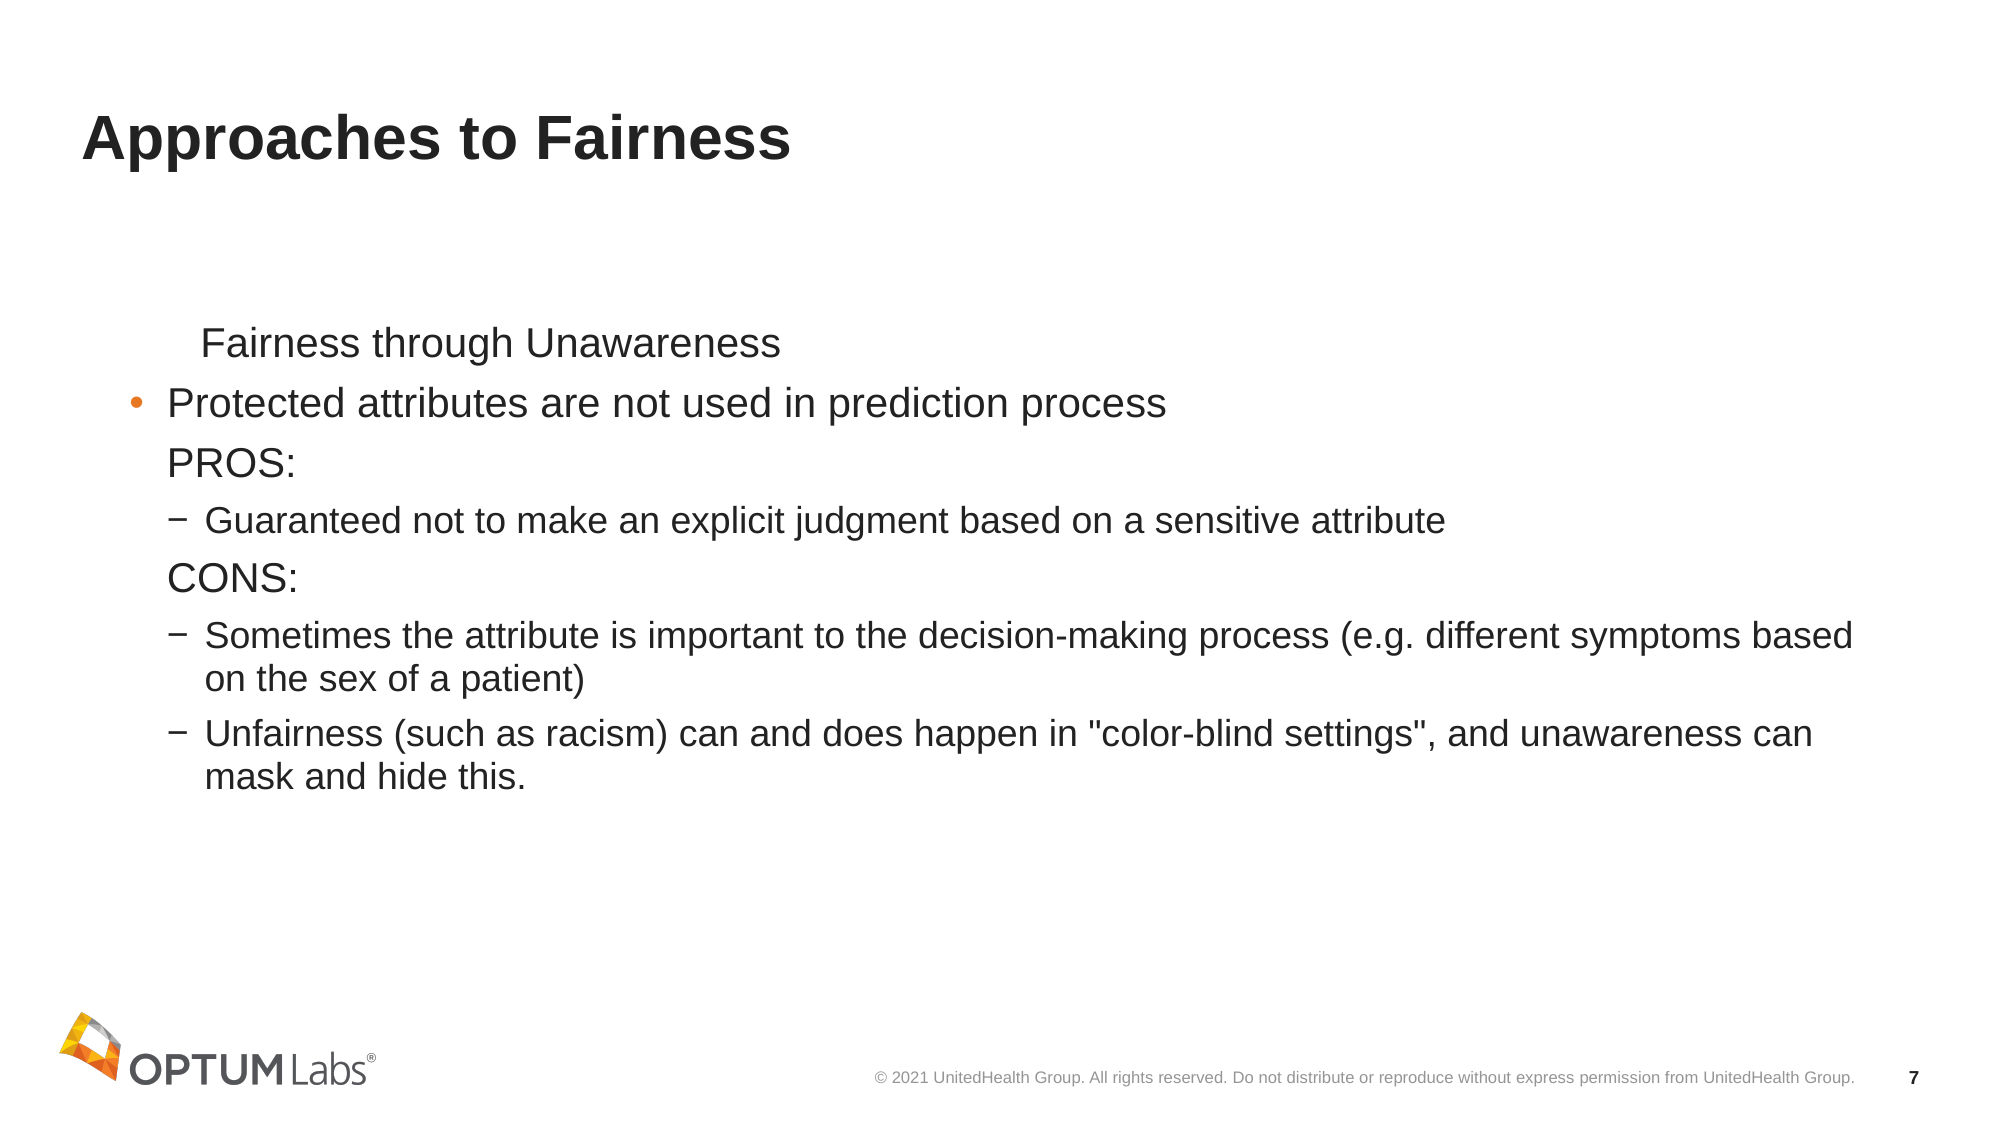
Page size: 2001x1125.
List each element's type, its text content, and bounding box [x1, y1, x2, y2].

title Approaches to Fairness [81, 104, 1919, 174]
list Fairness through Unawareness Protected attributes are not used in prediction process PROS: Guaranteed not to make an explicit judgment based on a sensitive attribute CONS: Sometimes the attribute is important to the decision-making process (e.g. different symptoms based on the sex of a patient) Unfairness (such as racism) can and does happen in "color-blind settings", and unawareness can mask and hide this. [129, 319, 1871, 920]
slide_number 7 [1861, 1065, 1920, 1088]
footer © 2021 UnitedHealth Group. All rights reserved. Do not distribute or reproduce without express permission from UnitedHealth Group. [656, 1066, 1857, 1087]
picture [59, 1012, 376, 1085]
